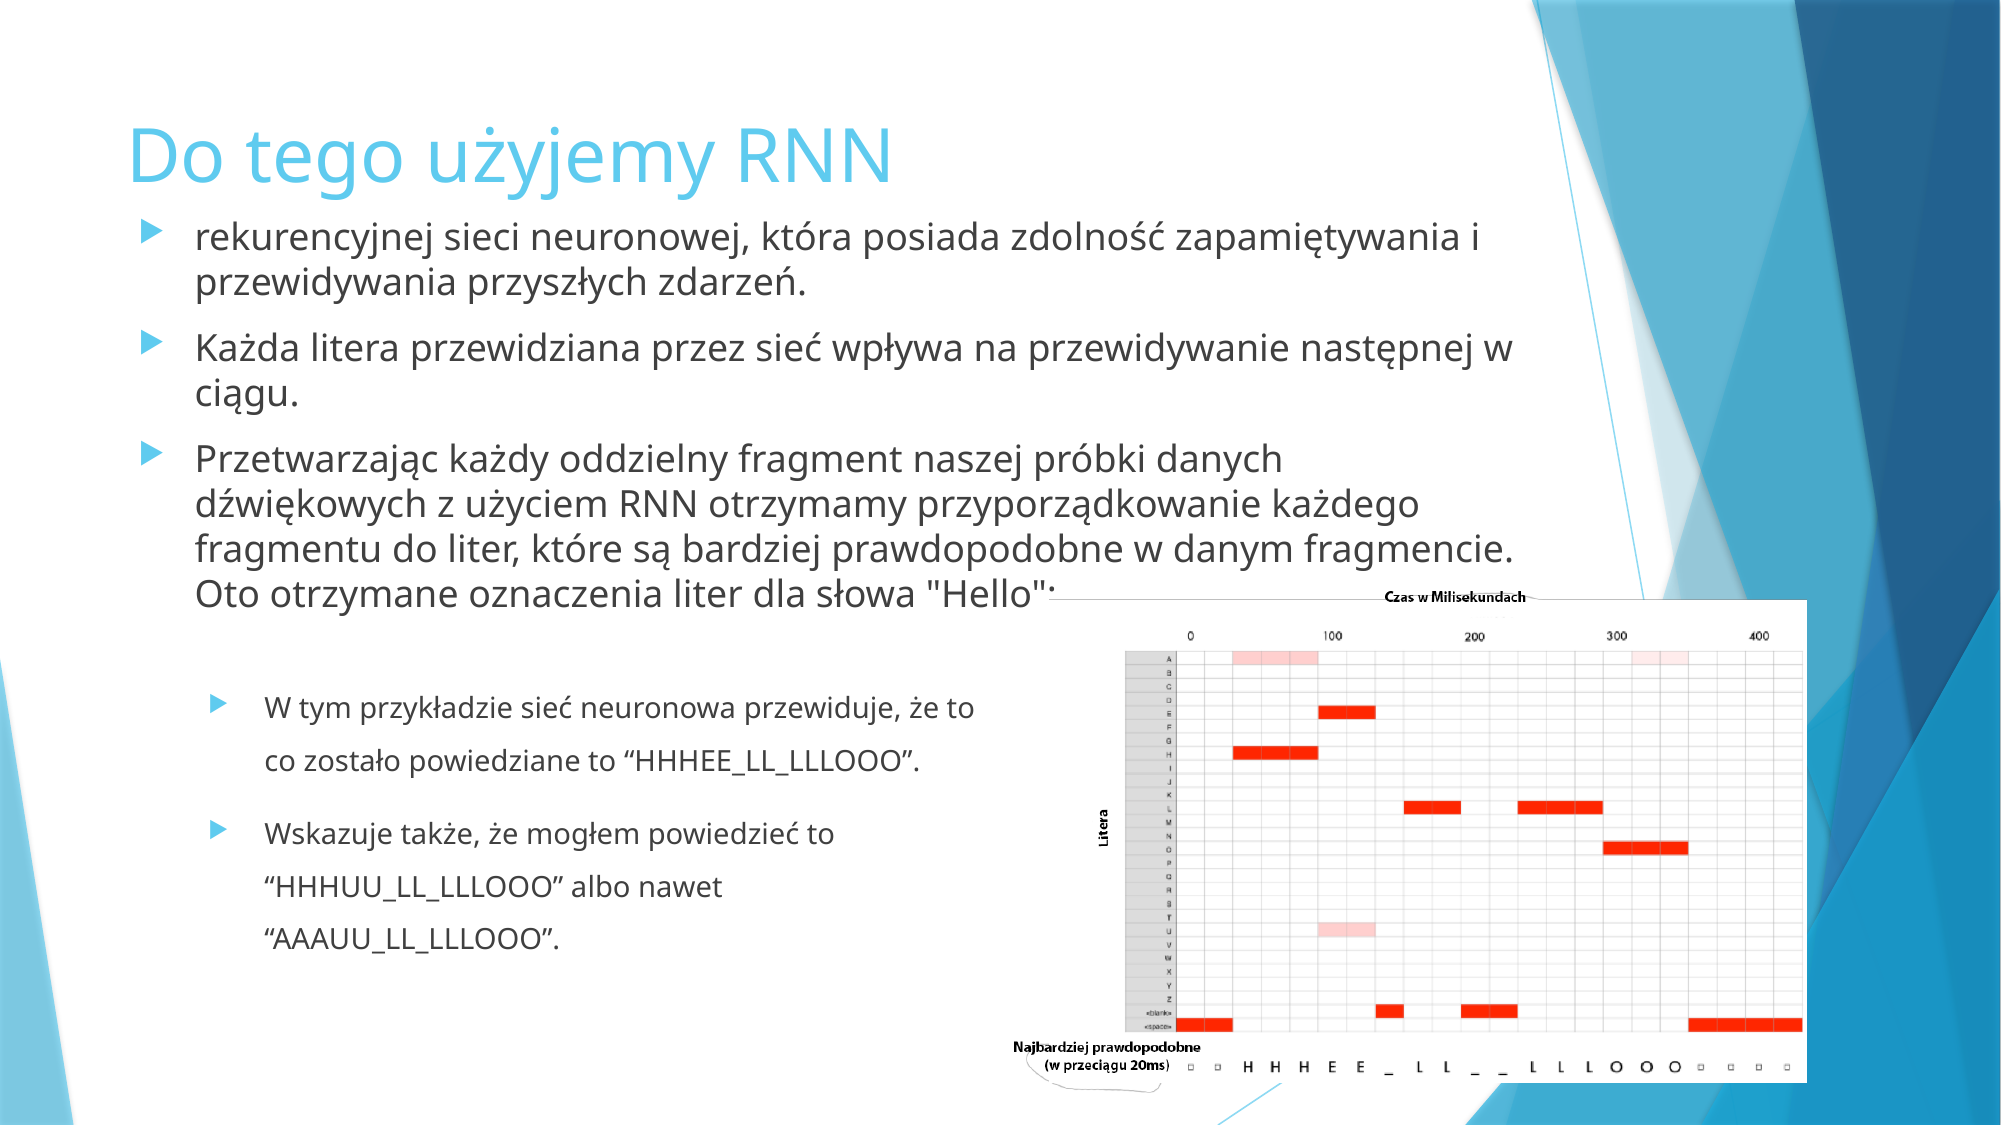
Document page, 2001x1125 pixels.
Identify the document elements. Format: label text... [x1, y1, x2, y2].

picture [1014, 591, 1808, 1093]
title Do tego użyjemy RNN [111, 99, 1522, 317]
text_box W tym przykładzie sieć neuronowa przewiduje, że to co zostało powiedziane to “HHHEE_LL_LLLOOO”. Wskazuje także, że mogłem powiedzieć to “HHHUU_LL_LLLOOO” albo nawet “AAAUU_LL_LLLOOO”. [193, 664, 1000, 963]
list rekurencyjnej sieci neuronowej, która posiada zdolność zapamiętywania i przewidywania przyszłych zdarzeń. Każda litera przewidziana przez sieć wpływa na przewidywanie następnej w ciągu. Przetwarzając każdy oddzielny fragment naszej próbki danych dźwiękowych z użyciem RNN otrzymamy przyporządkowanie każdego fragmentu do liter, które są bardziej prawdopodobne w danym fragmencie. Oto otrzymane oznaczenia liter dla słowa "Hello": [123, 205, 1534, 843]
